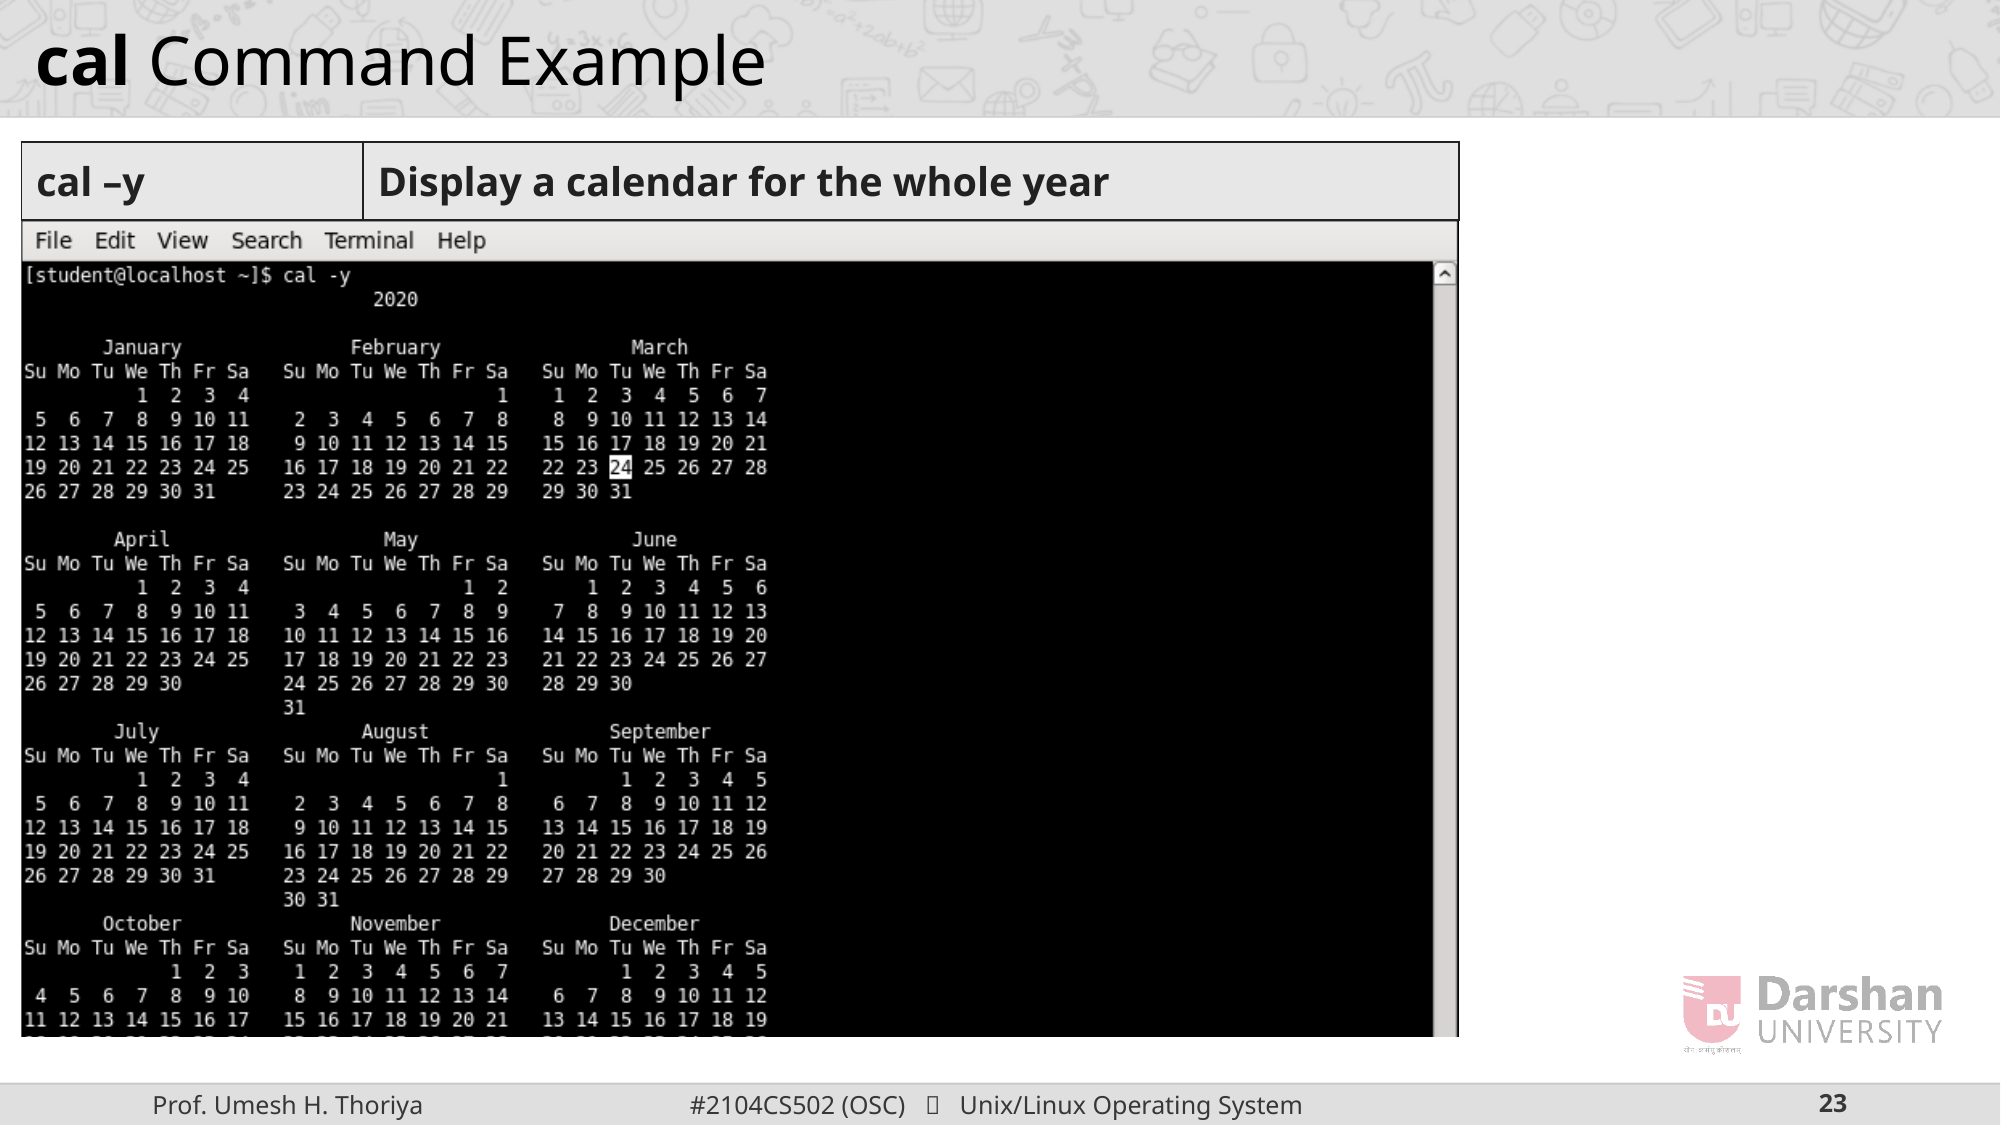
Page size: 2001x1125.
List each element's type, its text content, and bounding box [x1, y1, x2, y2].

table_cell Ignores case [1662, 951, 1963, 1079]
table_header cal –y [22, 143, 362, 219]
title cal Command Example [0, 0, 2000, 117]
picture [21, 220, 1459, 1037]
table_header Display a calendar for the whole year [364, 143, 1458, 219]
